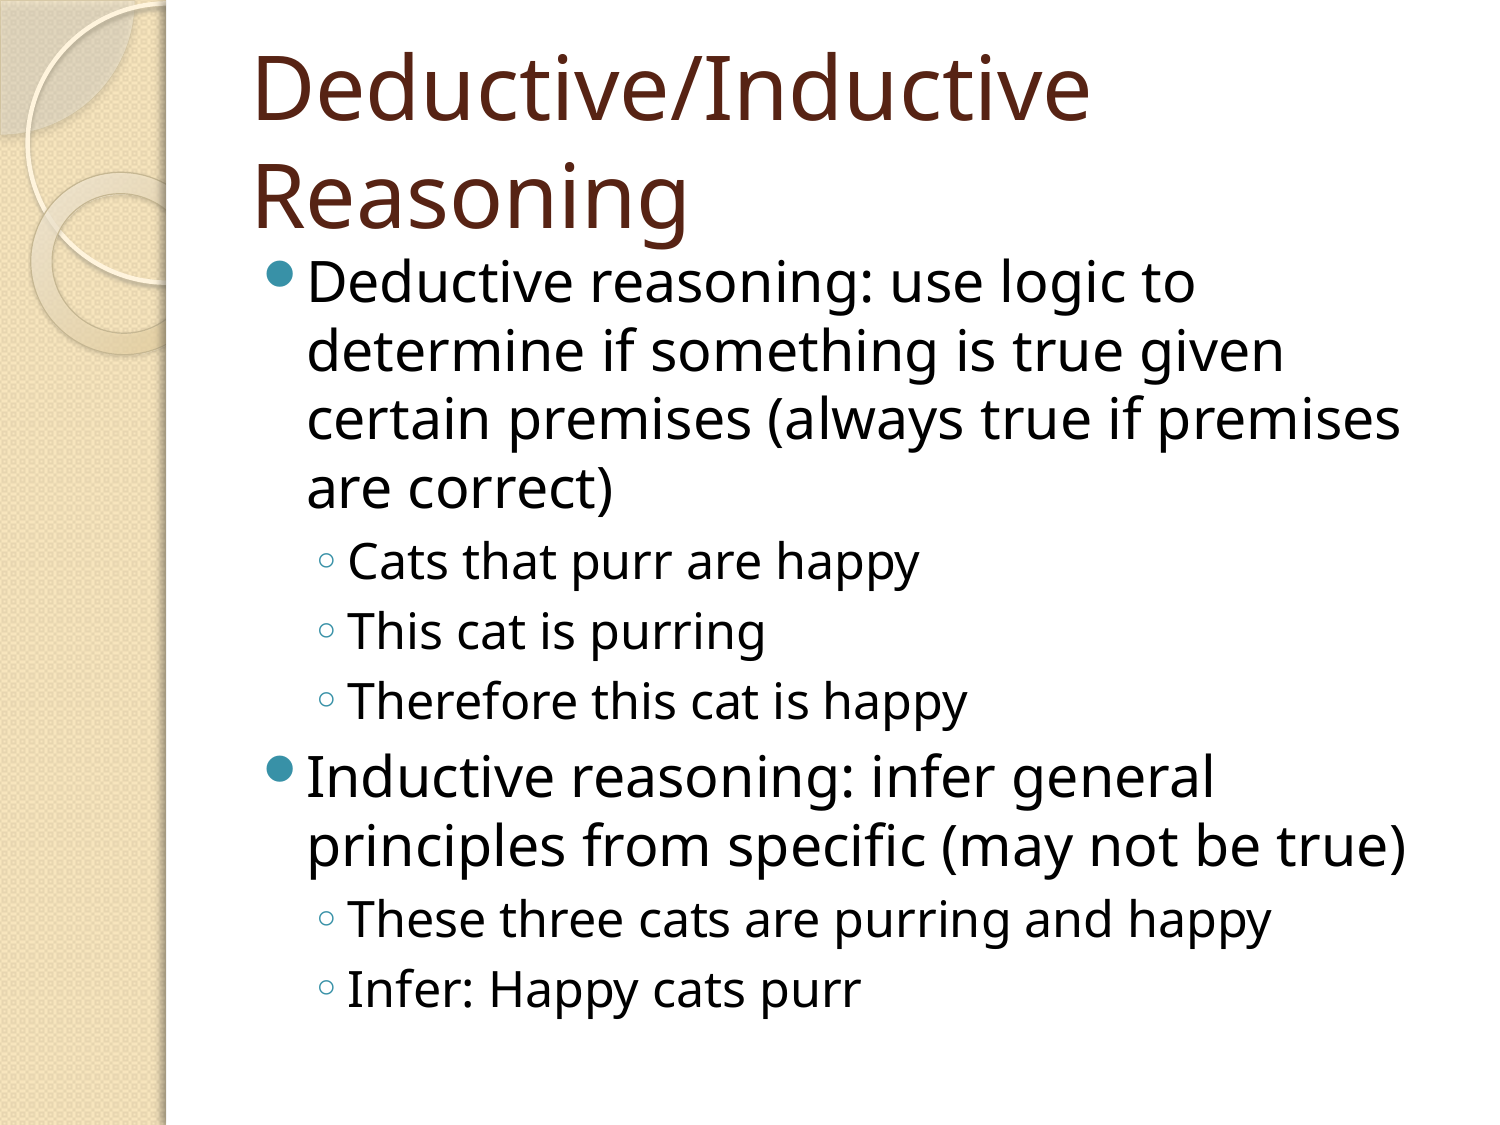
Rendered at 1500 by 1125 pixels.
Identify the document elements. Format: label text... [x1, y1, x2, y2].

title Deductive/Inductive Reasoning [235, 45, 1466, 233]
list Deductive reasoning: use logic to determine if something is true given certain premises (always true if premises are correct) Cats that purr are happy This cat is purring Therefore this cat is happy Inductive reasoning: infer general principles from specific (may not be true) These three cats are purring and happy Infer: Happy cats purr [235, 237, 1466, 1025]
